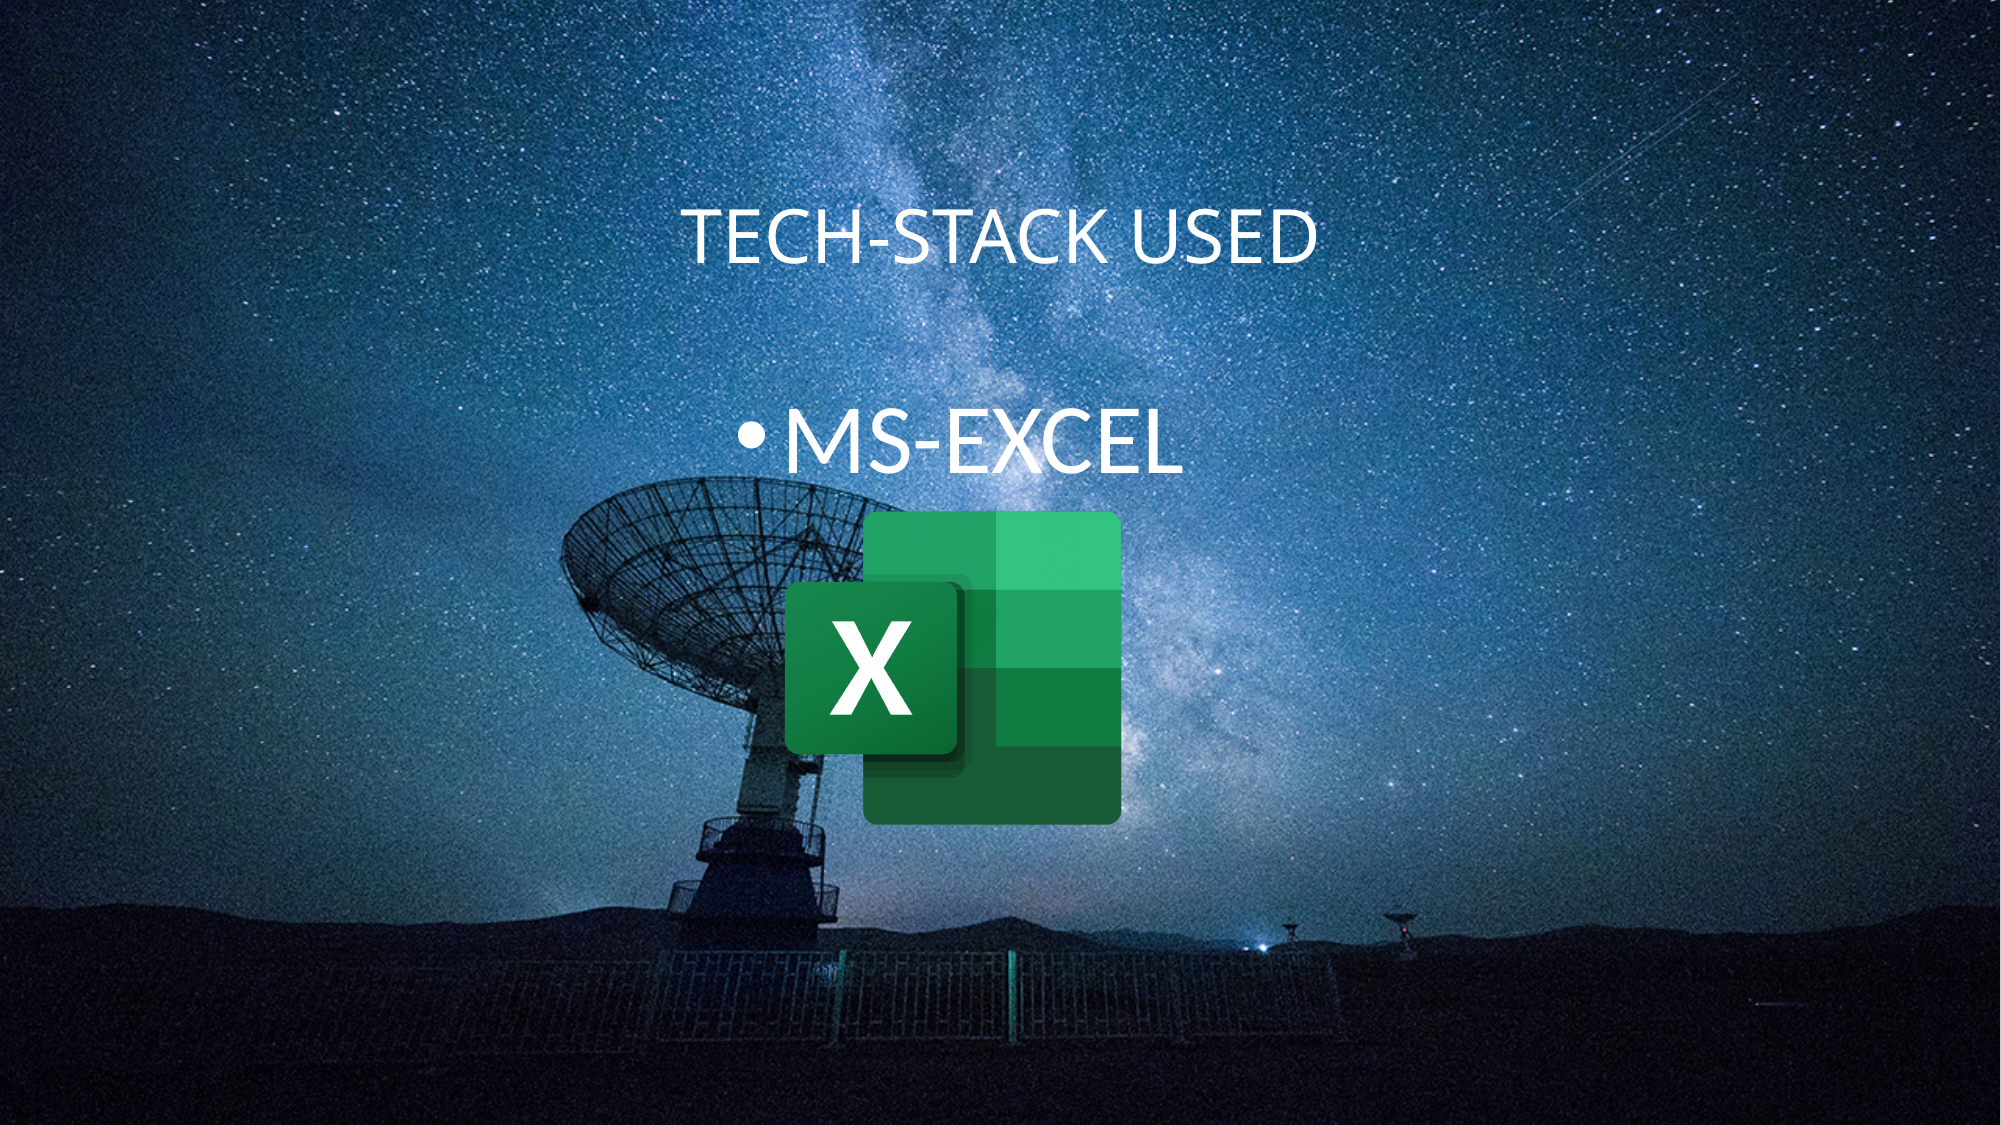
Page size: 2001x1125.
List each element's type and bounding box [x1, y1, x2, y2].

picture [601, 433, 1306, 903]
list [0, 0, 2000, 1125]
